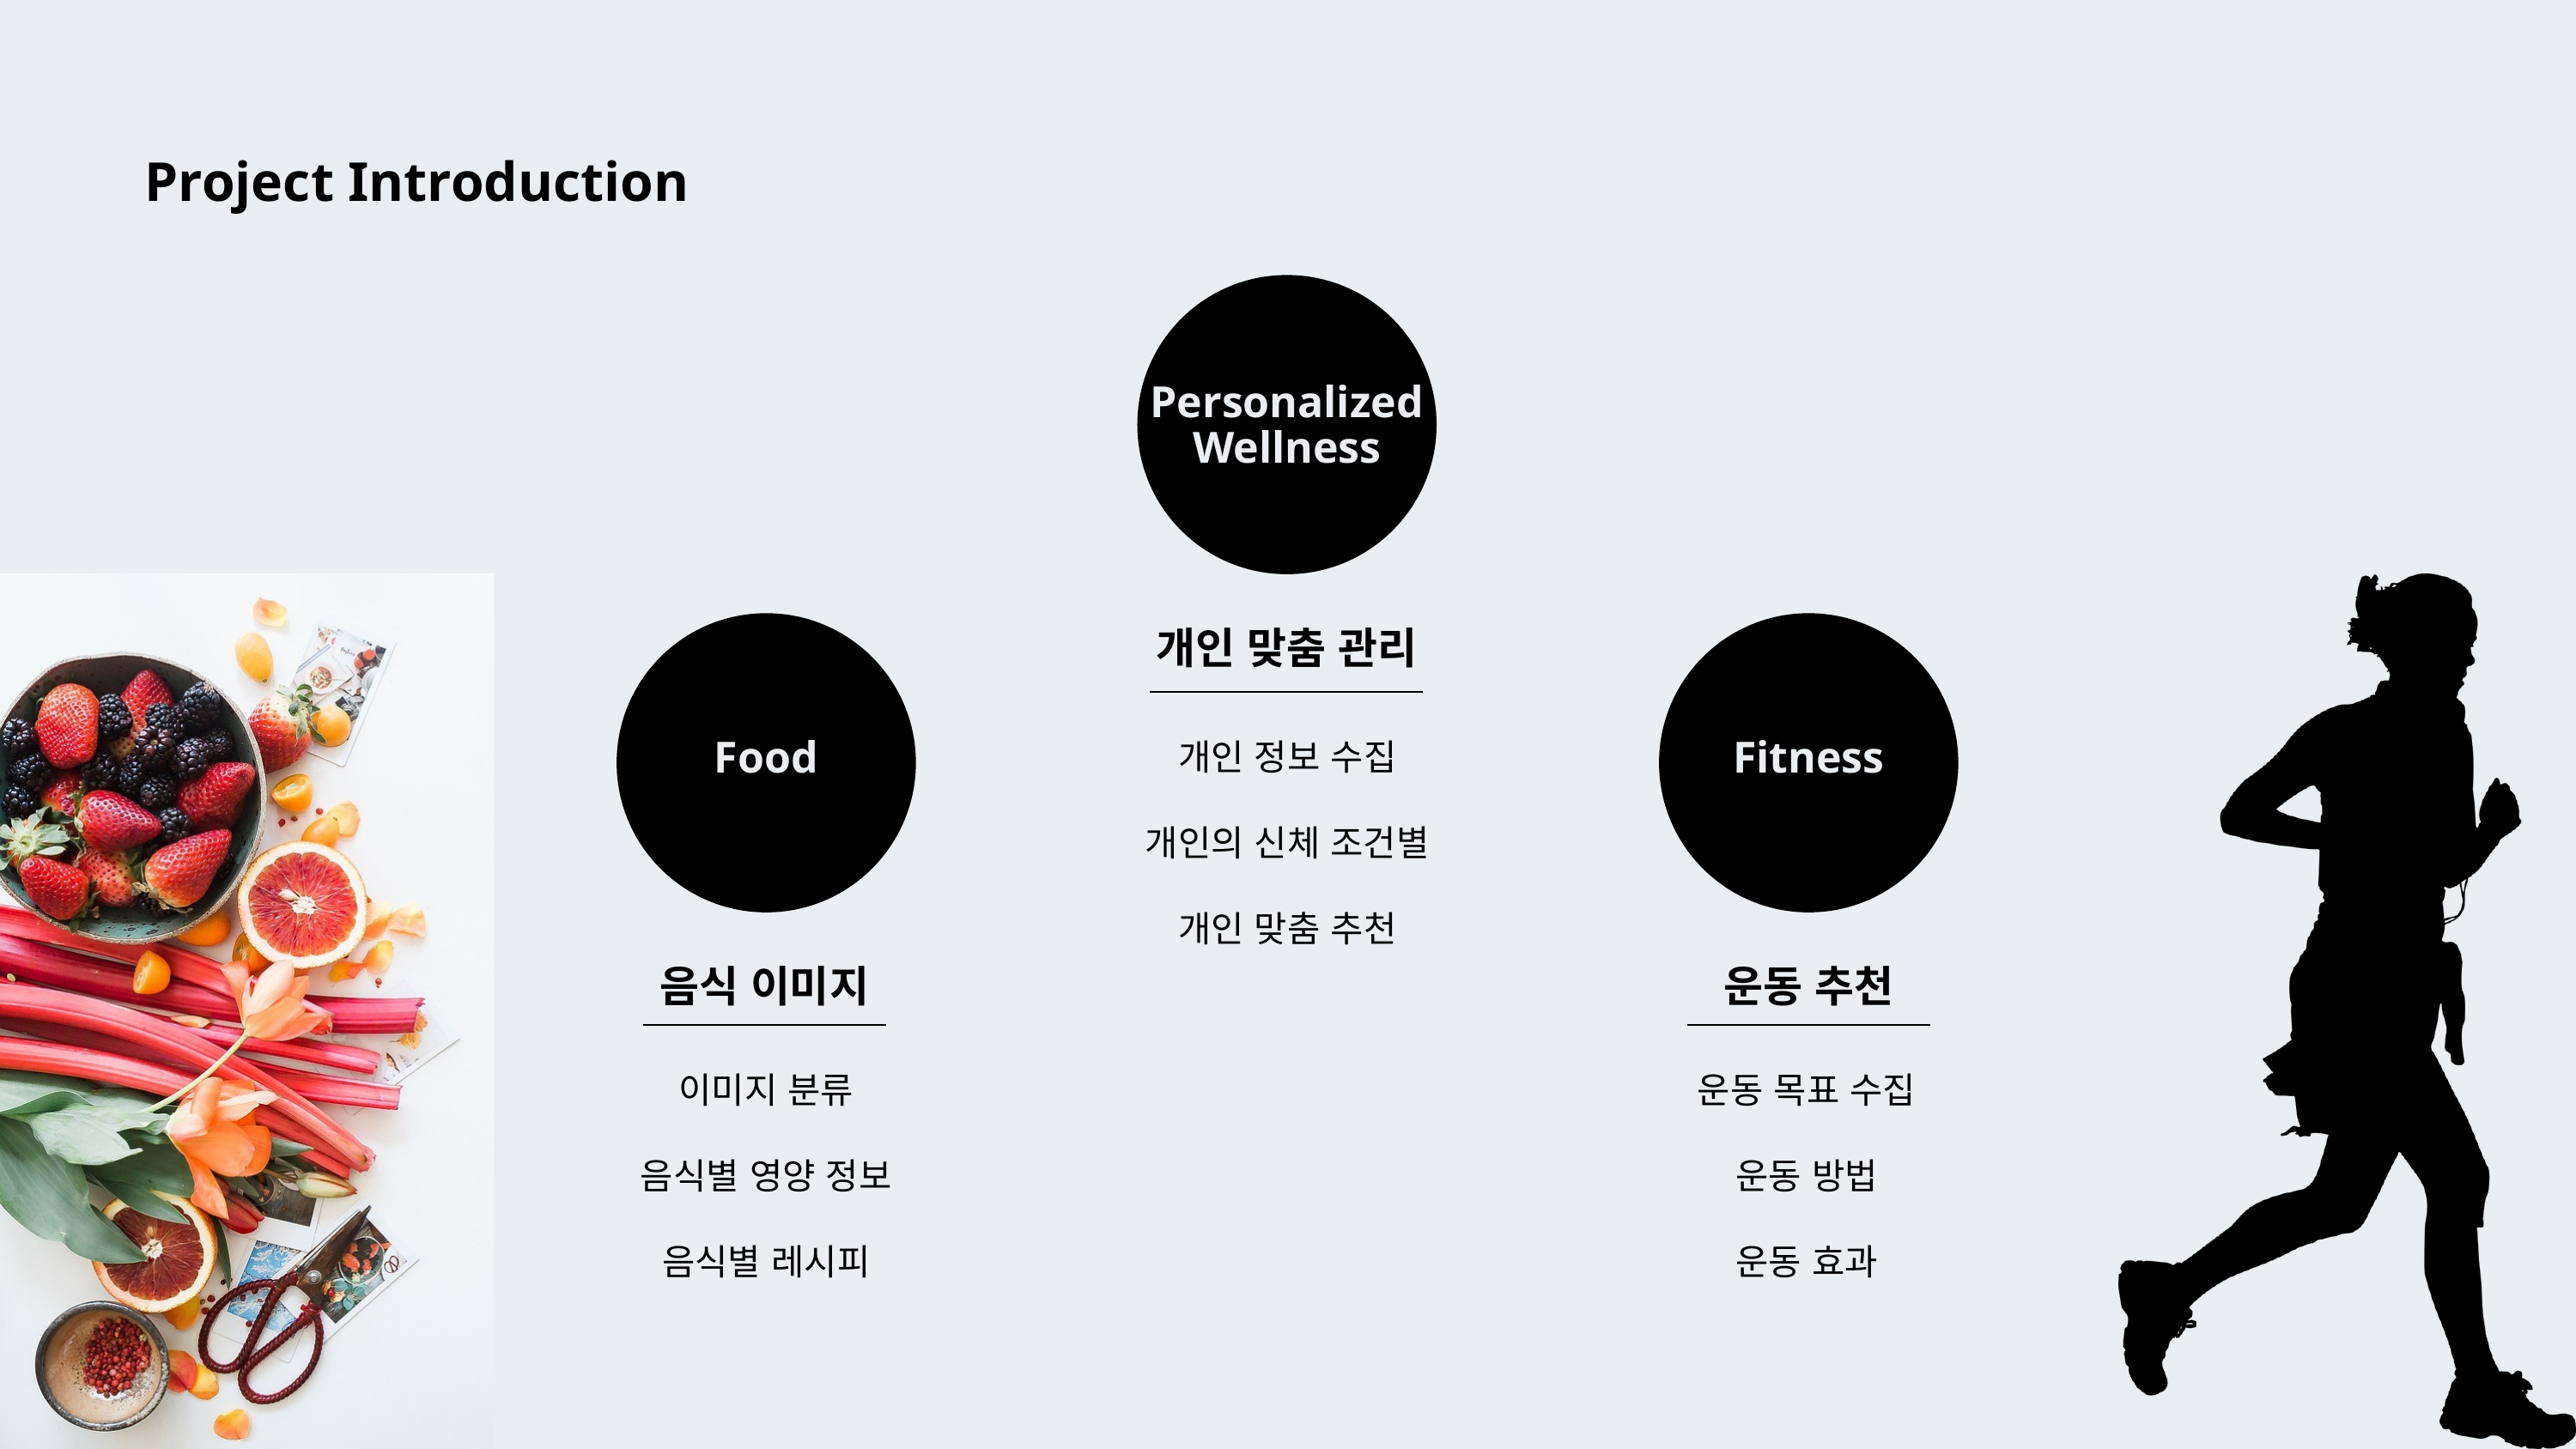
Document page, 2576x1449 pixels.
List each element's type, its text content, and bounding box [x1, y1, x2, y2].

text_box 운동 목표 수집 운동 방법 운동 효과 [1656, 1024, 1957, 1282]
text_box 개인 맞춤 관리 [1134, 627, 1438, 673]
picture [2118, 573, 2576, 1449]
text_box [616, 613, 916, 913]
text_box 운동 추천 [1656, 966, 1960, 1011]
text_box 개인 정보 수집 개인의 신체 조건별 개인 맞춤 추천 [1138, 692, 1437, 950]
text_box 음식 이미지 [612, 966, 916, 1011]
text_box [1657, 613, 1960, 913]
text_box Project Introduction [144, 136, 779, 212]
text_box 이미지 분류 음식별 영양 정보 음식별 레시피 [617, 1024, 916, 1282]
picture [0, 573, 495, 1449]
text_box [1137, 275, 1437, 575]
